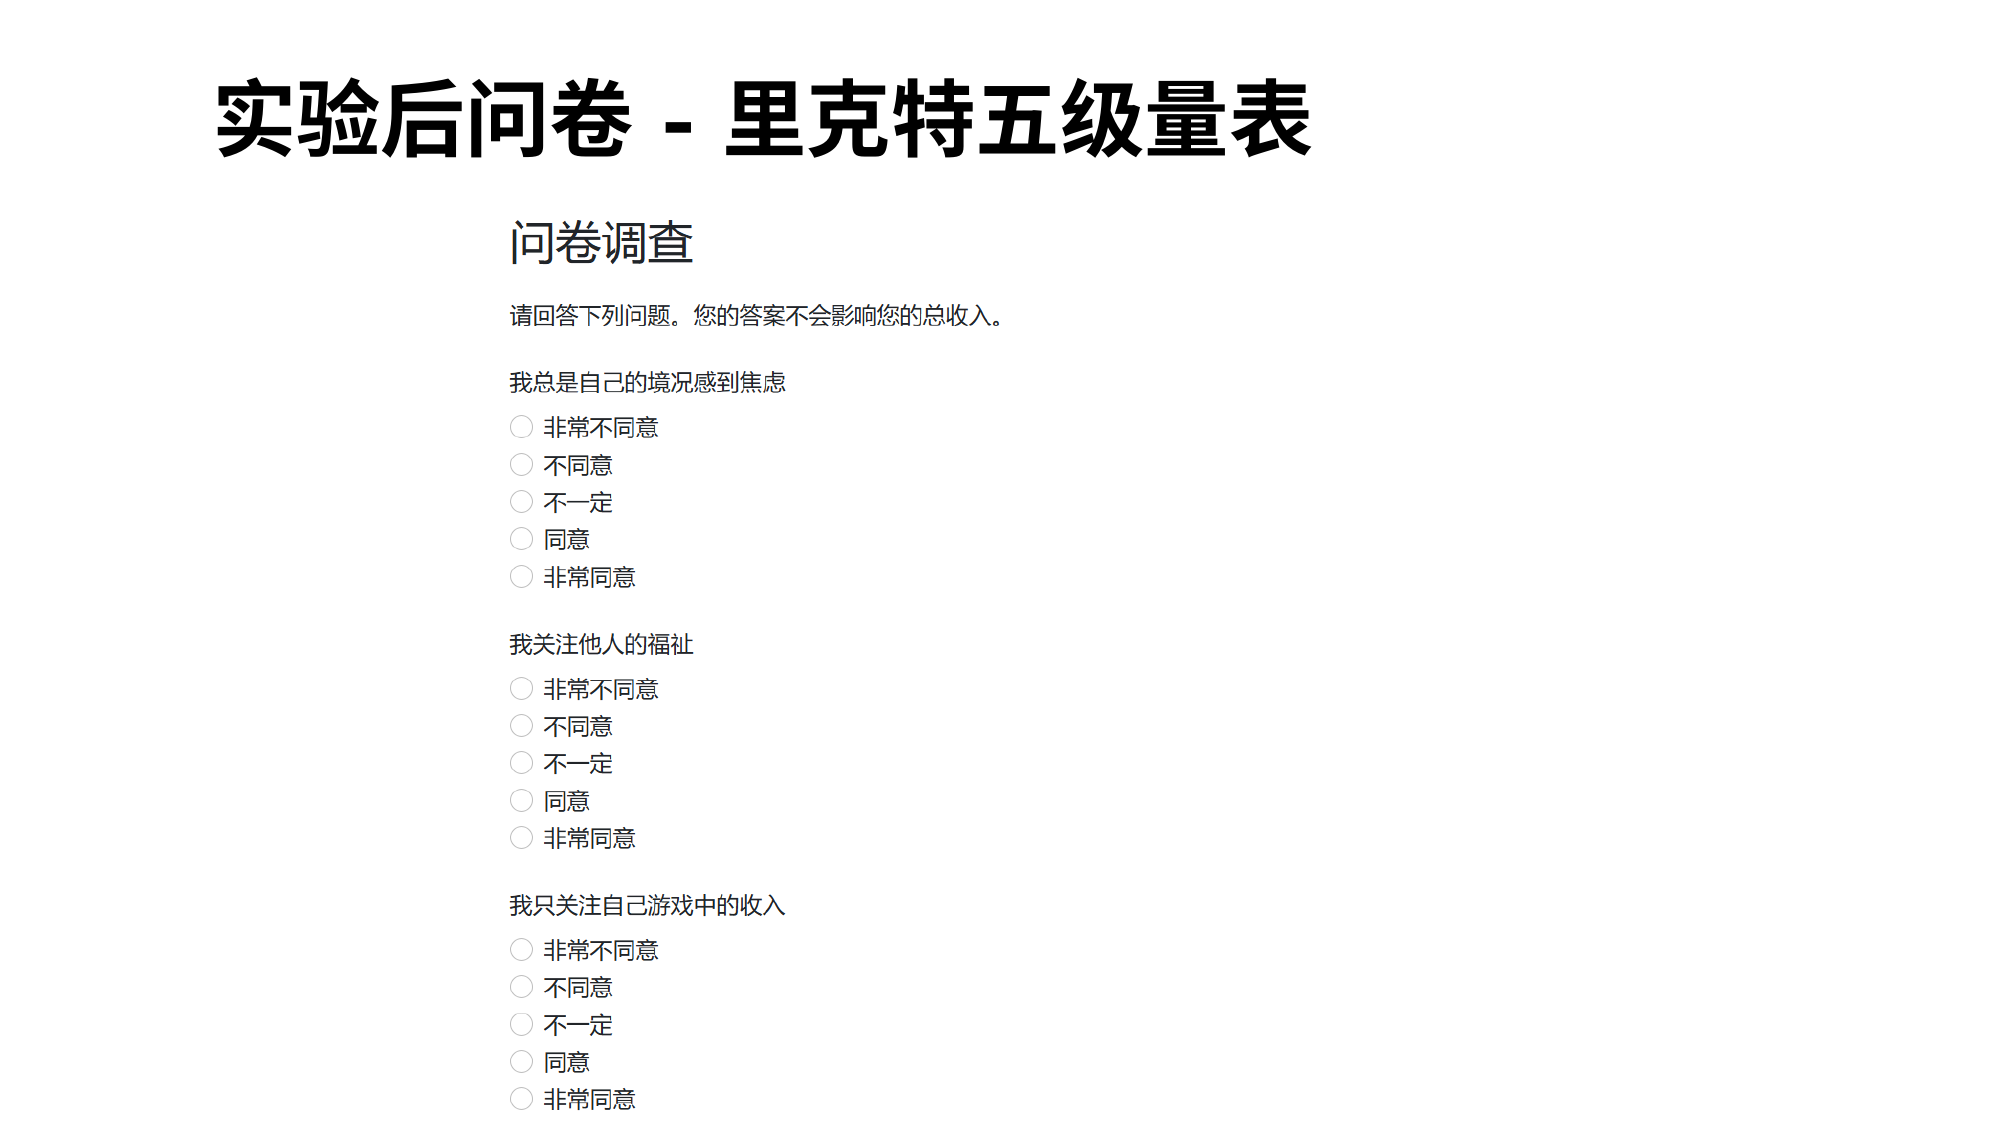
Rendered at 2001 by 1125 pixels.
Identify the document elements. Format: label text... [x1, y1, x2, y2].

picture [454, 192, 1653, 1125]
text_box 实验后问卷-里克特五级量表 [197, 69, 1875, 177]
